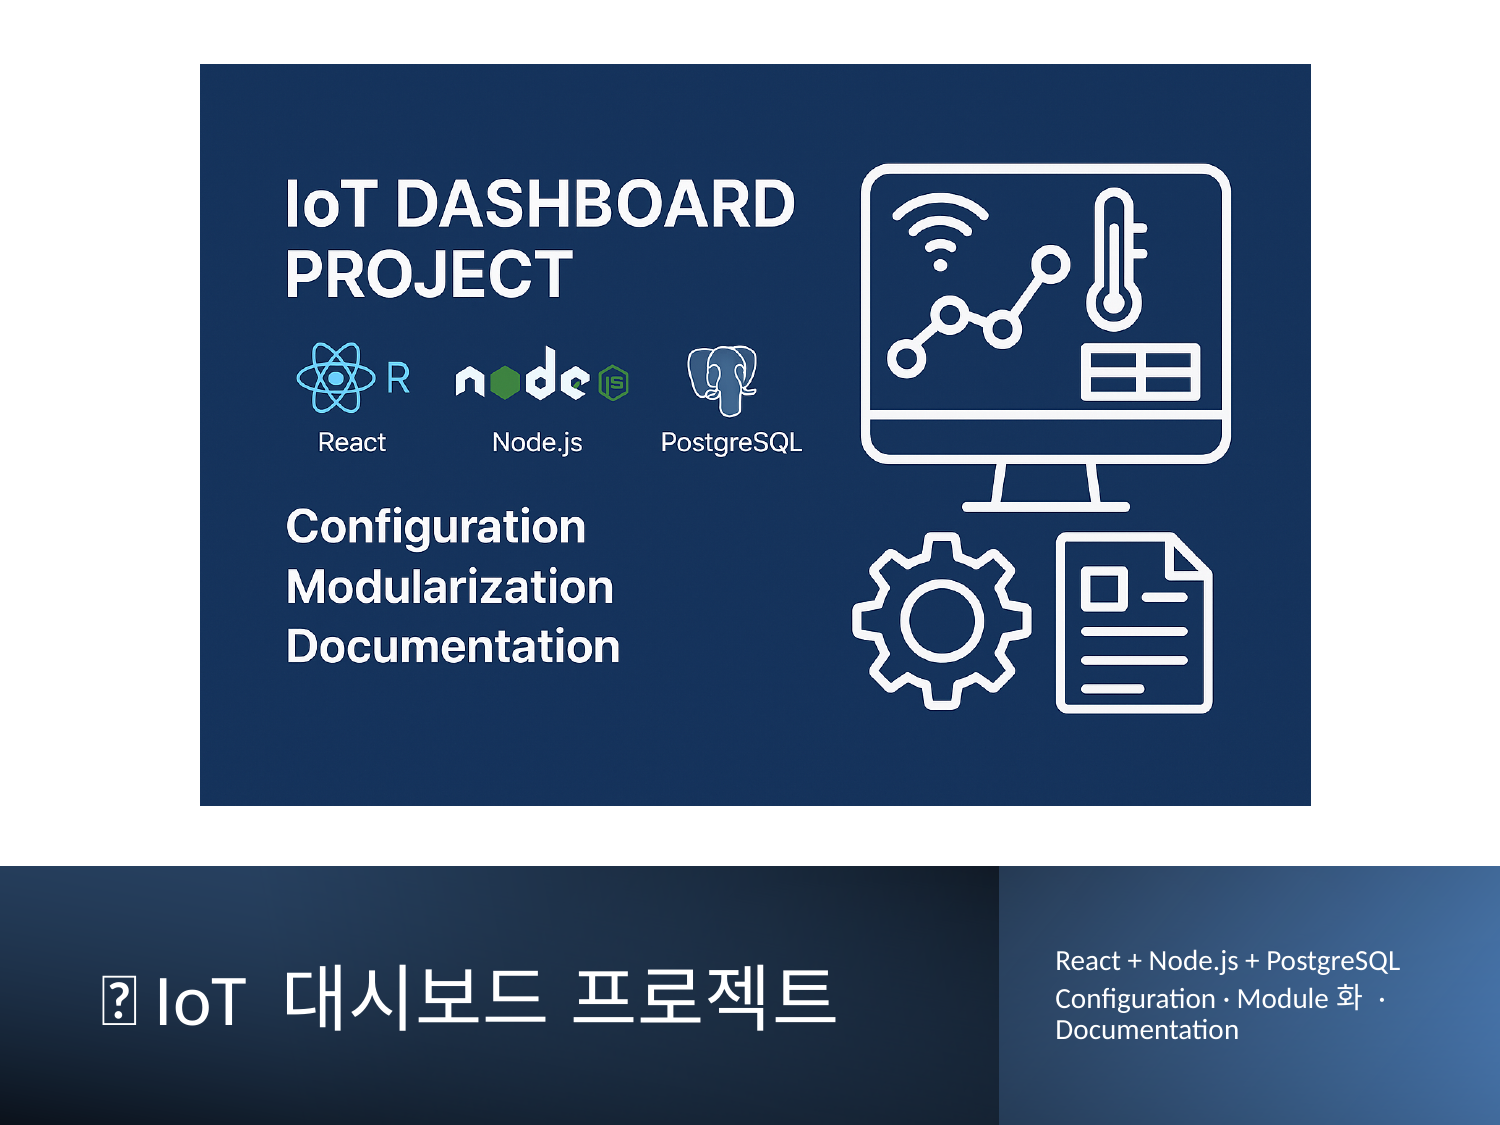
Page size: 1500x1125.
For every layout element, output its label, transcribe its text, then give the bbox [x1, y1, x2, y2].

title 📡 IoT 대시보드 프로젝트 [86, 900, 943, 1091]
picture [200, 63, 1312, 806]
subtitle React + Node.js + PostgreSQL Configuration · Module화 · Documentation [1040, 924, 1460, 1068]
text_box [0, 0, 1500, 864]
text_box [0, 864, 1500, 1125]
